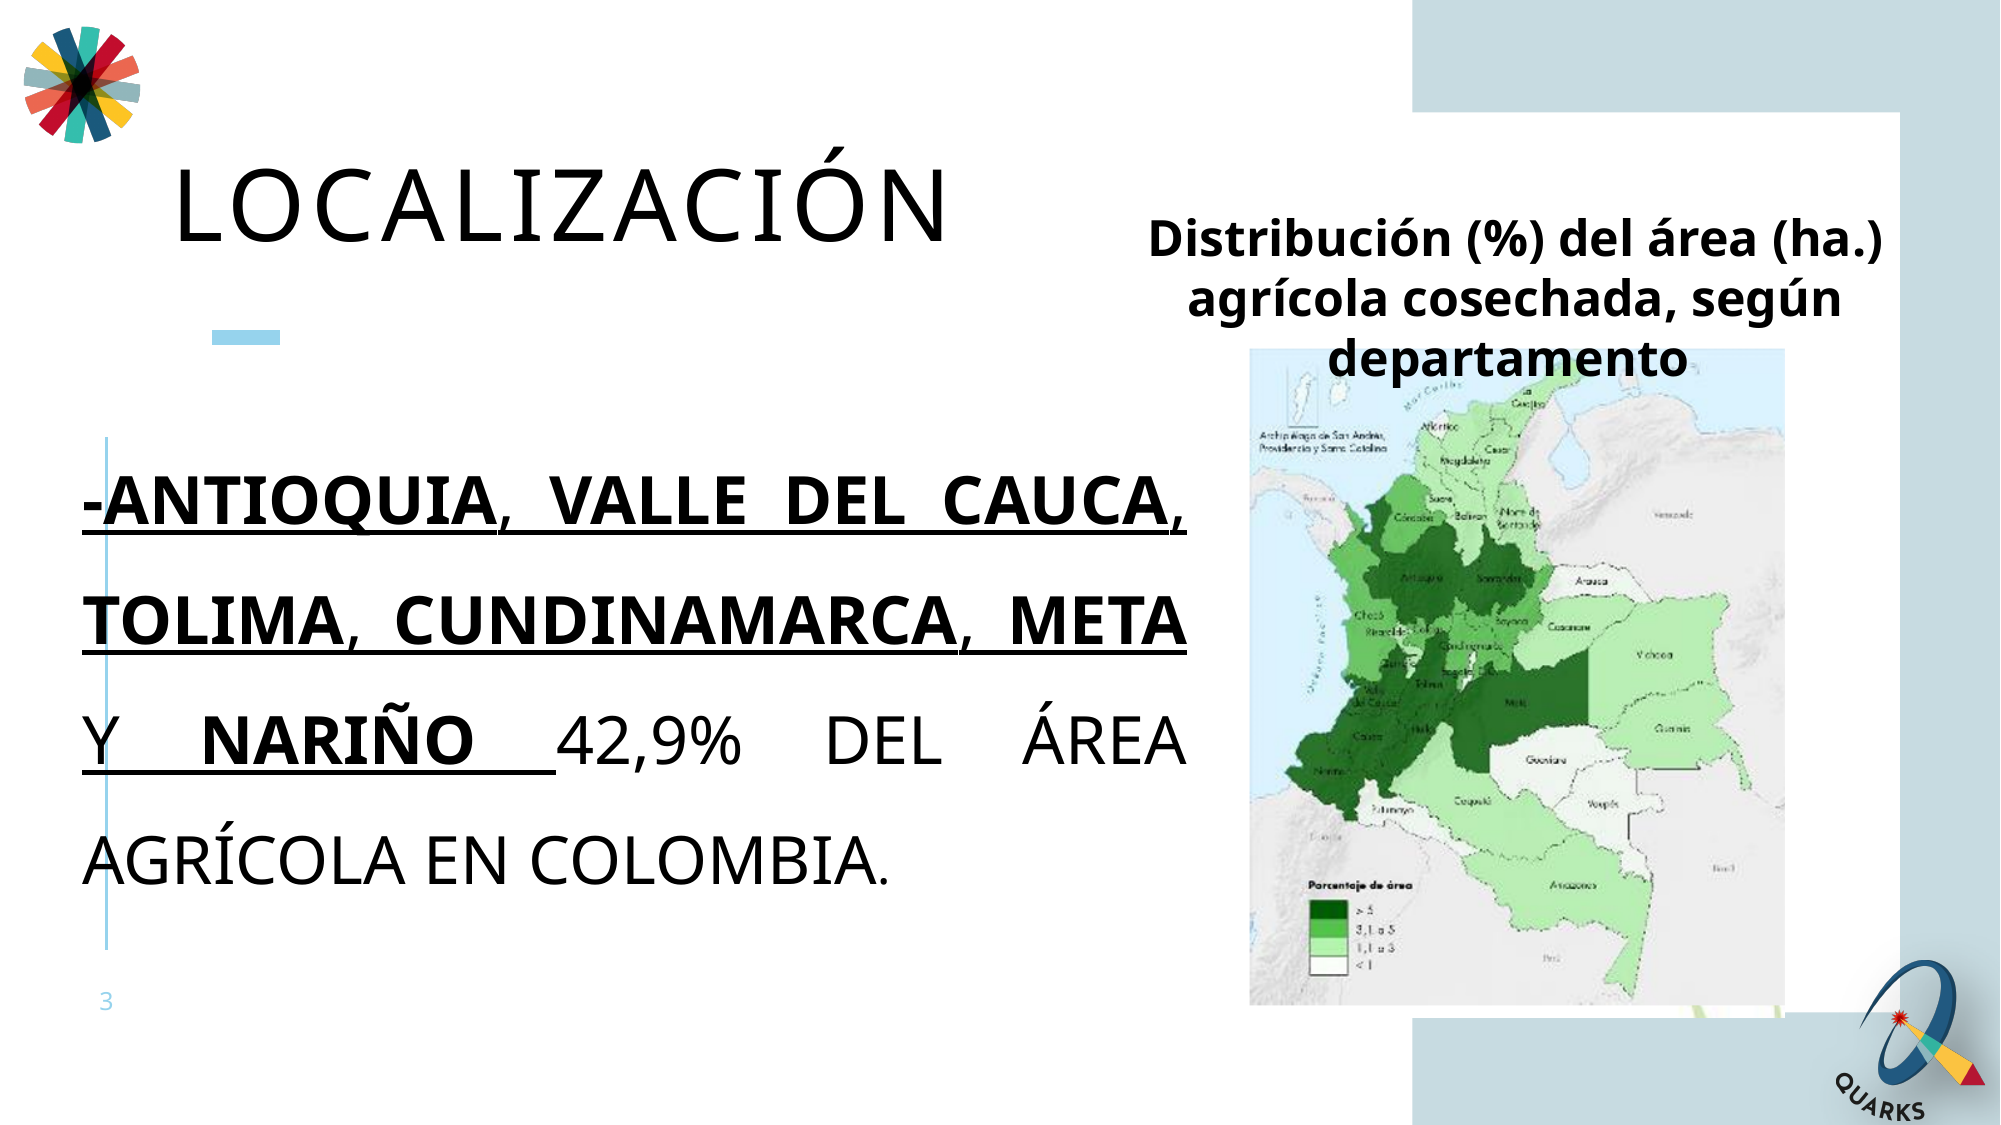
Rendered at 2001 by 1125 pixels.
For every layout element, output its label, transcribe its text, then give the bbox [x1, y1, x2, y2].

title Localización [106, 154, 1018, 245]
list -Antioquia, Valle del Cauca, Tolima, Cundinamarca, Meta y Nariño 42,9% del área agrícola EN COLOMBIA. [82, 418, 1188, 971]
slide_number 3 [68, 987, 144, 1018]
picture [1834, 958, 1987, 1123]
picture [1246, 335, 1785, 1018]
text_box Distribución (%) del área (ha.) agrícola cosechada, según departamento [1116, 198, 1915, 394]
picture [17, 15, 147, 155]
